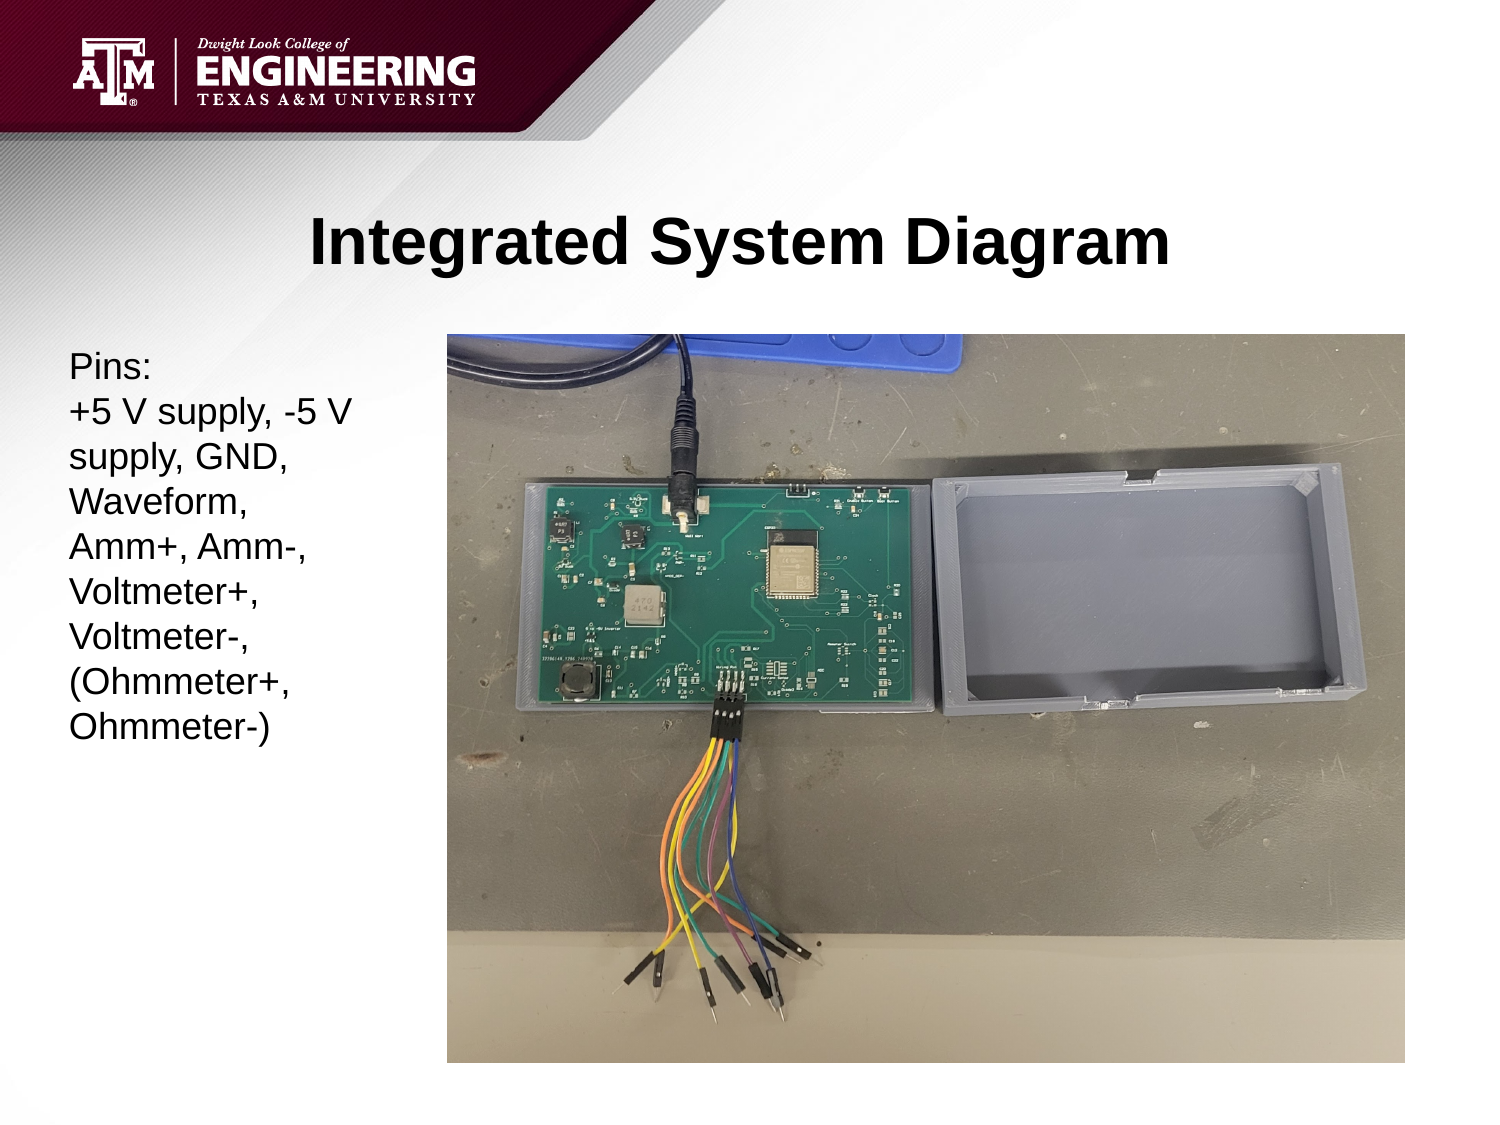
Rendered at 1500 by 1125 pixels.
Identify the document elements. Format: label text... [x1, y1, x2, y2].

title Integrated System Diagram [75, 172, 1425, 304]
picture [0, 0, 1500, 1125]
text_box Pins: +5 V supply, -5 V supply, GND, Waveform, Amm+, Amm-, Voltmeter+, Voltmeter-, (Ohmmeter+, Ohmmeter-) [53, 334, 413, 800]
